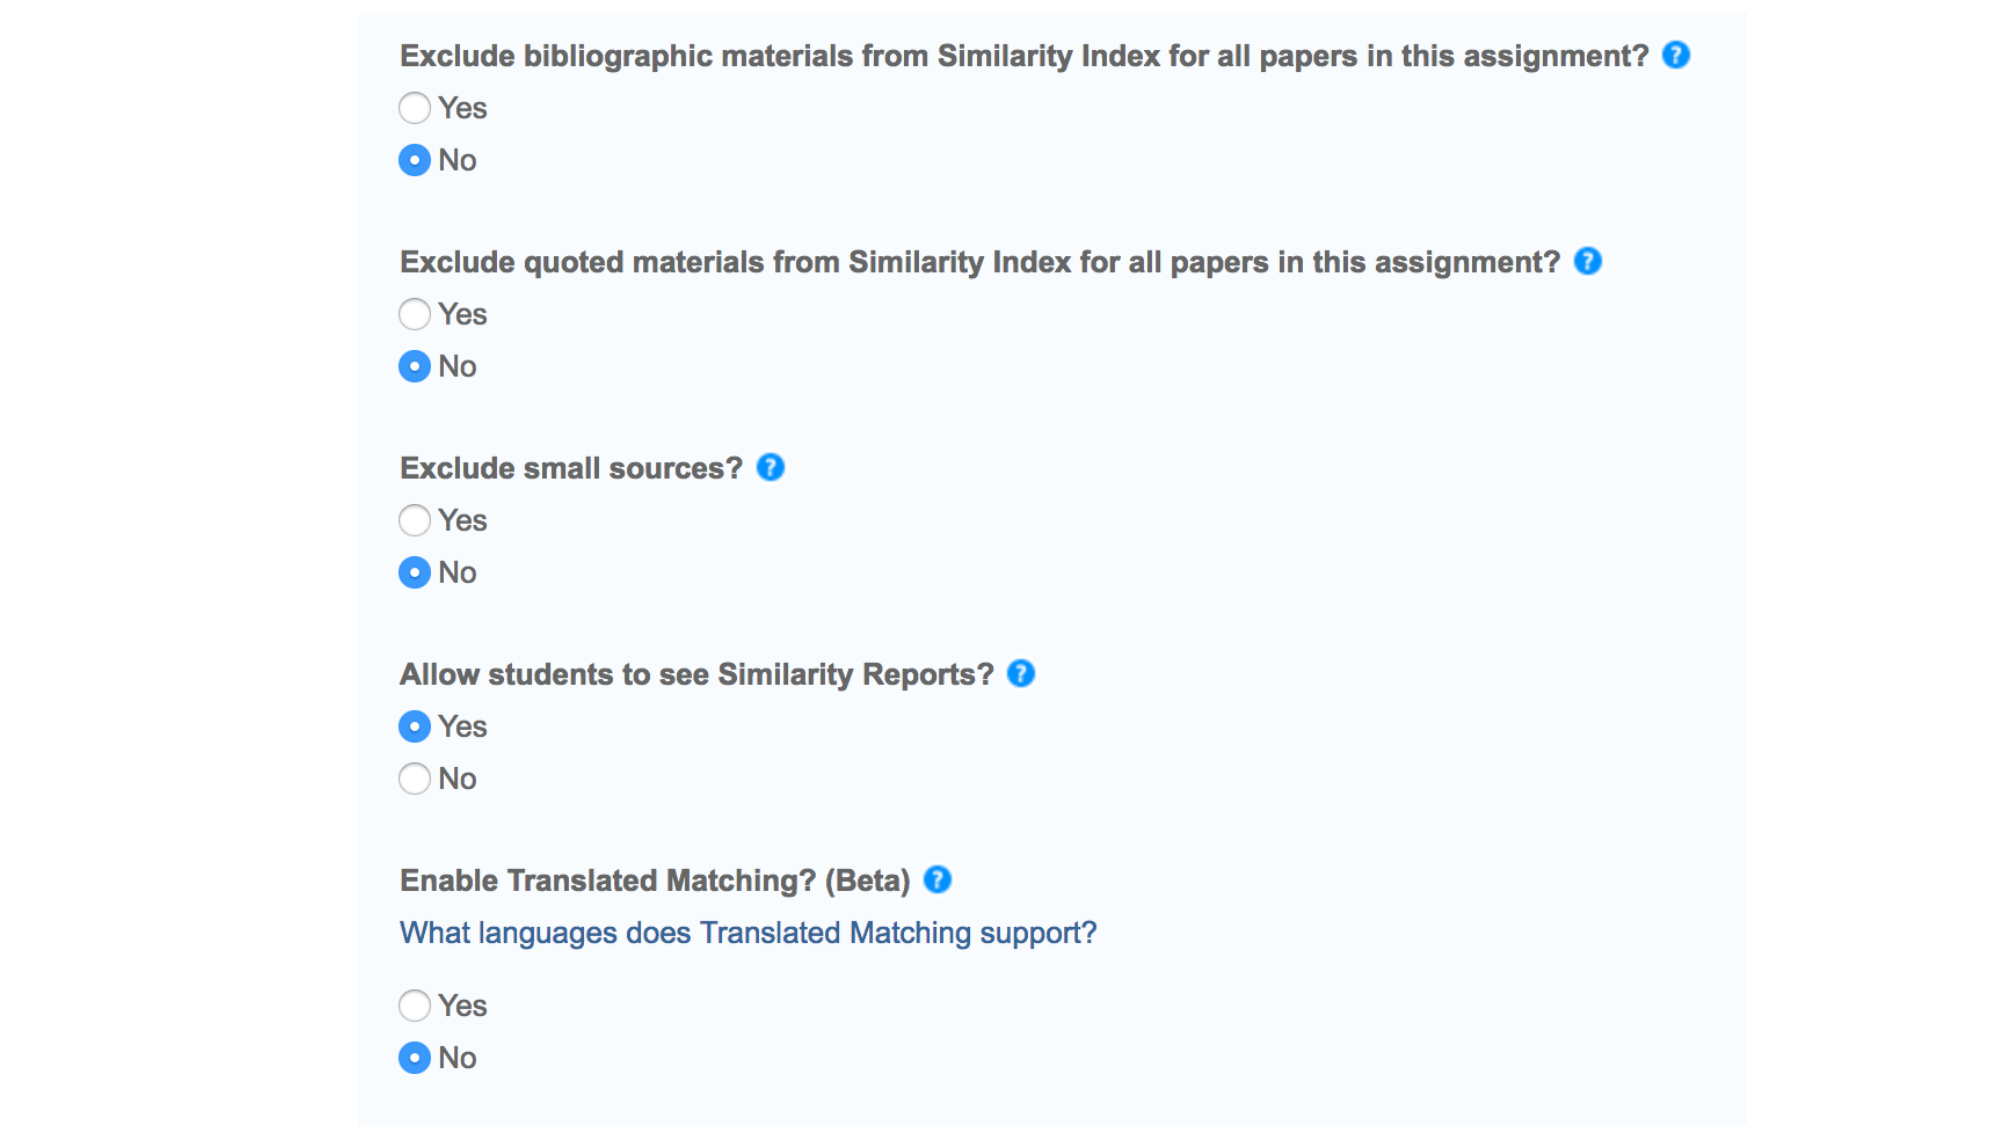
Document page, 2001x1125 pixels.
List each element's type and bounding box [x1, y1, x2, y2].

picture [358, 13, 1747, 1125]
